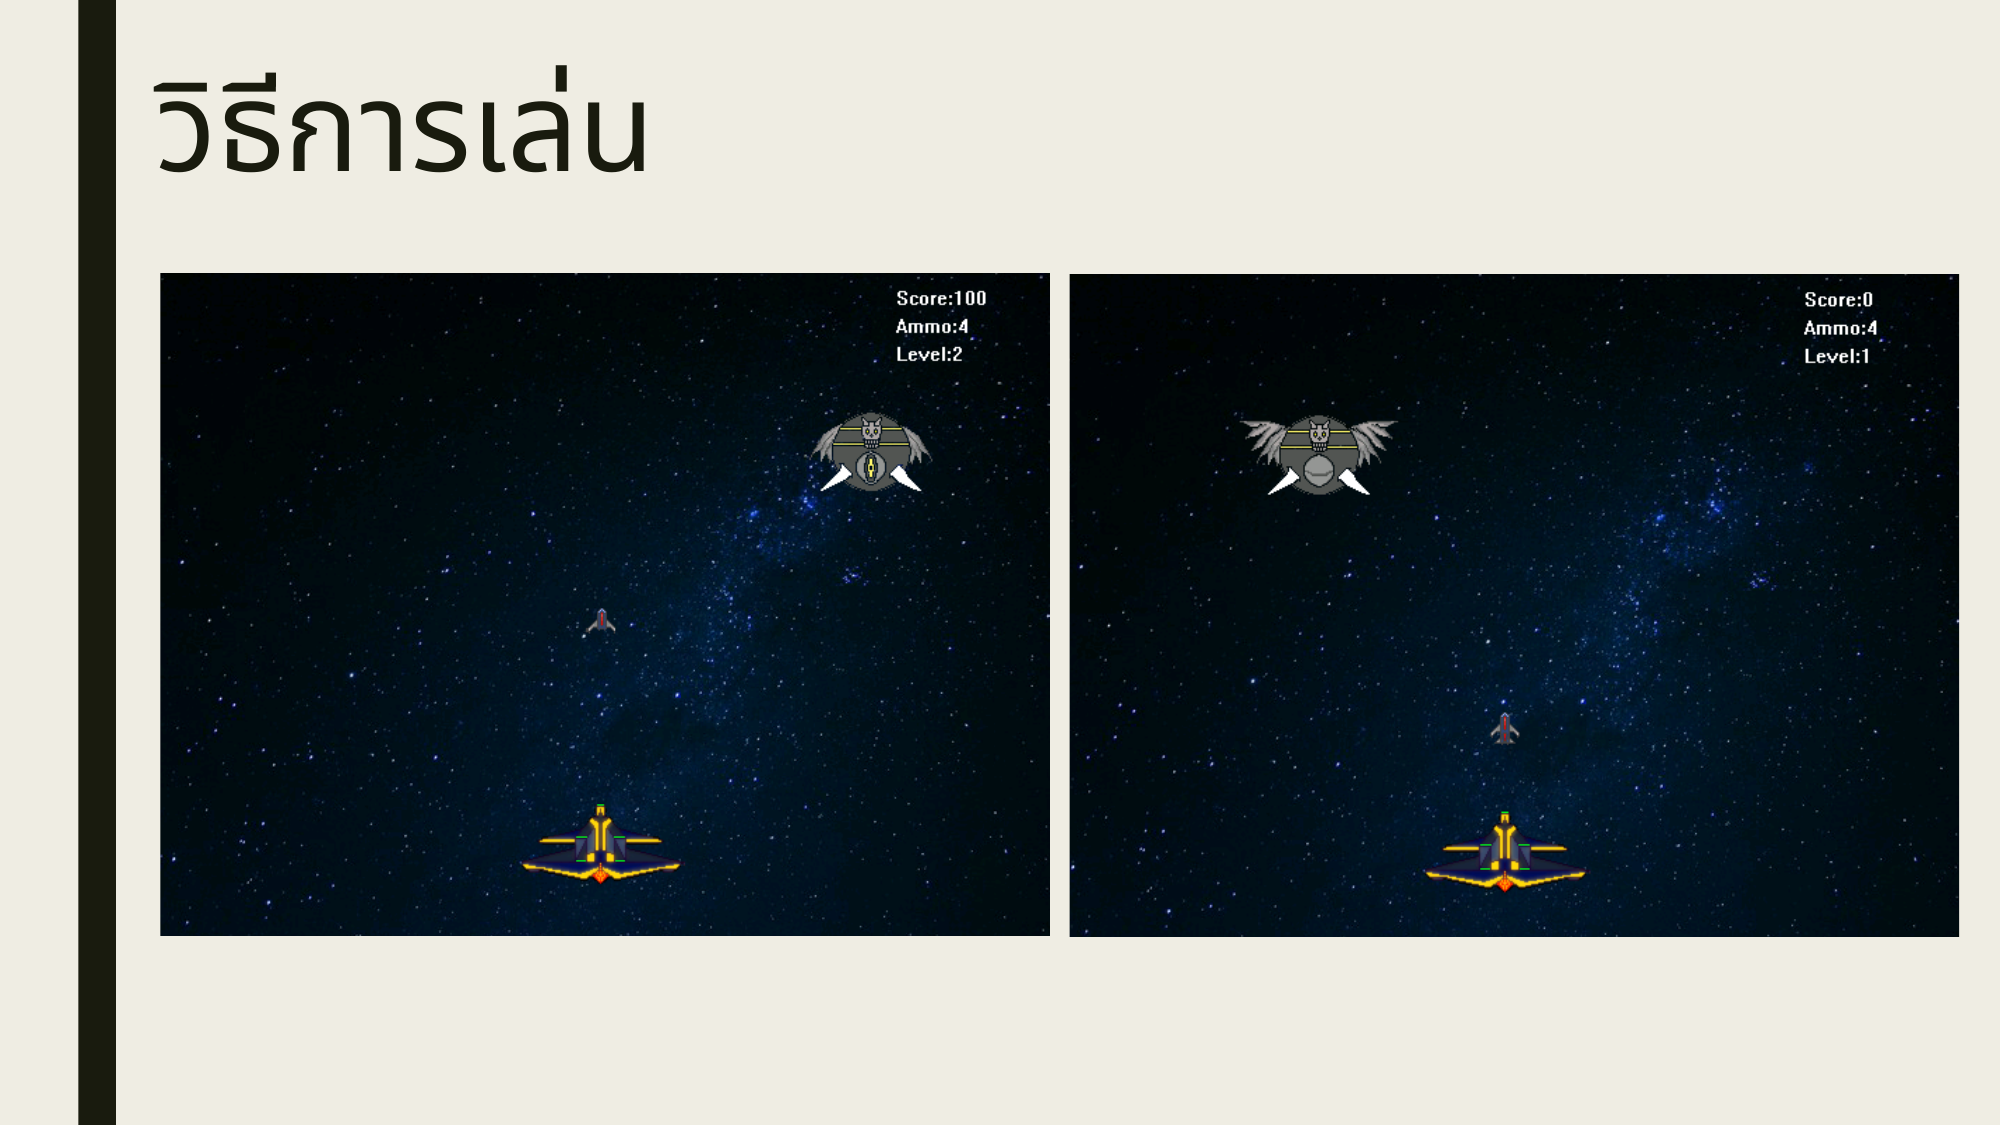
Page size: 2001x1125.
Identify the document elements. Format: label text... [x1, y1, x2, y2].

picture [160, 273, 1050, 936]
picture [1069, 274, 1960, 937]
title วิธีการเล่น [140, 57, 1376, 274]
